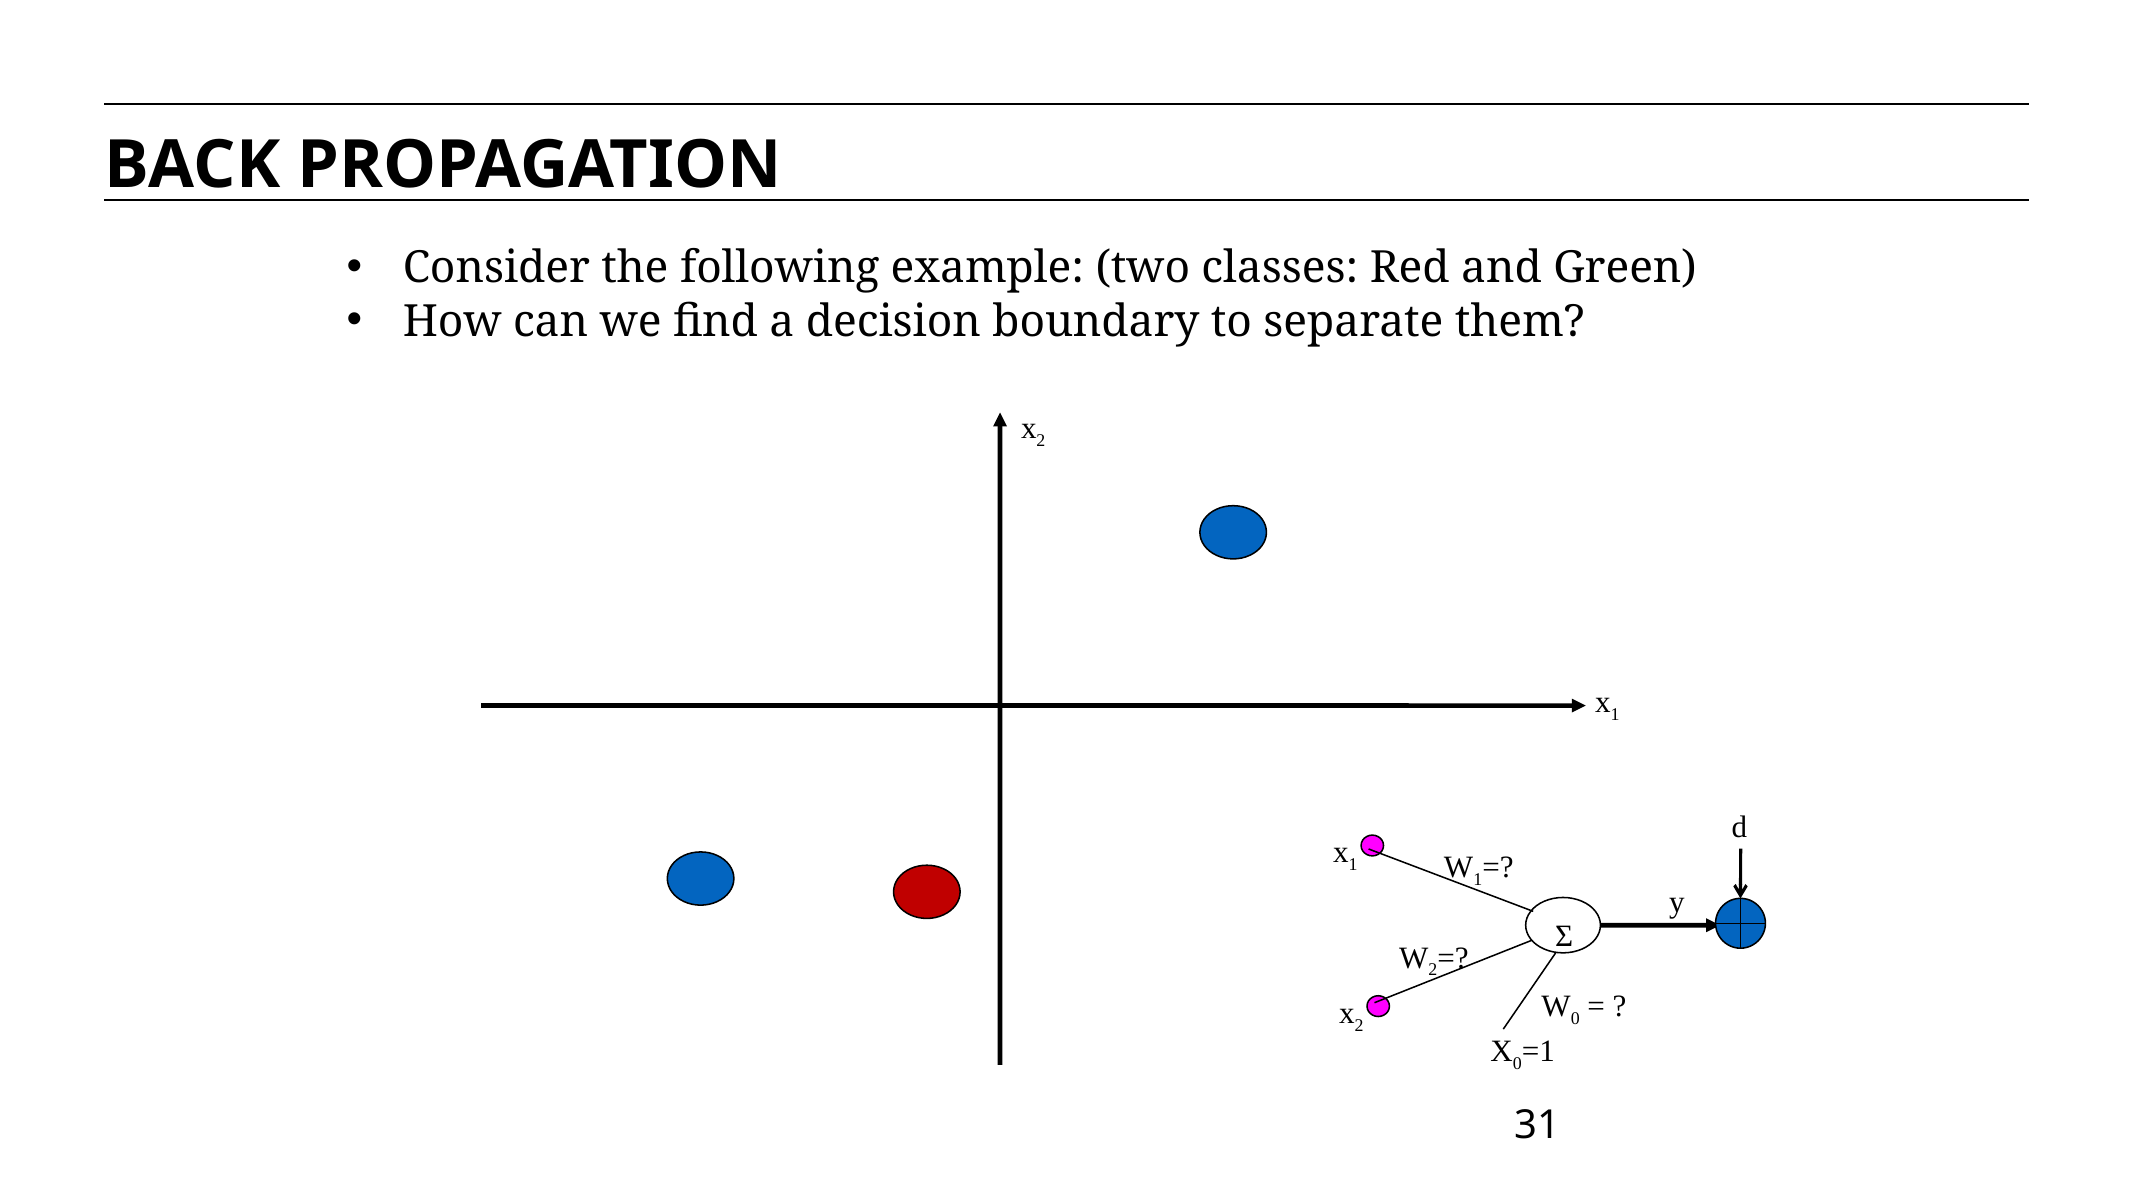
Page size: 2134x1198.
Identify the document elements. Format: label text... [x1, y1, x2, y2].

text_box x1 [1579, 673, 1636, 733]
text_box [993, 412, 1005, 705]
text_box [1199, 505, 1267, 559]
text_box [481, 699, 1579, 712]
text_box Consider the following example: (two classes: Red and Green) How can we find a decision boundary to separate them? [330, 230, 1835, 353]
text_box [893, 865, 961, 919]
text_box x2 [1005, 399, 1062, 458]
slide_number 31 [1498, 1090, 1831, 1171]
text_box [1316, 798, 1766, 1077]
text_box BACK PROPAGATION [104, 120, 2030, 192]
text_box [667, 851, 734, 906]
